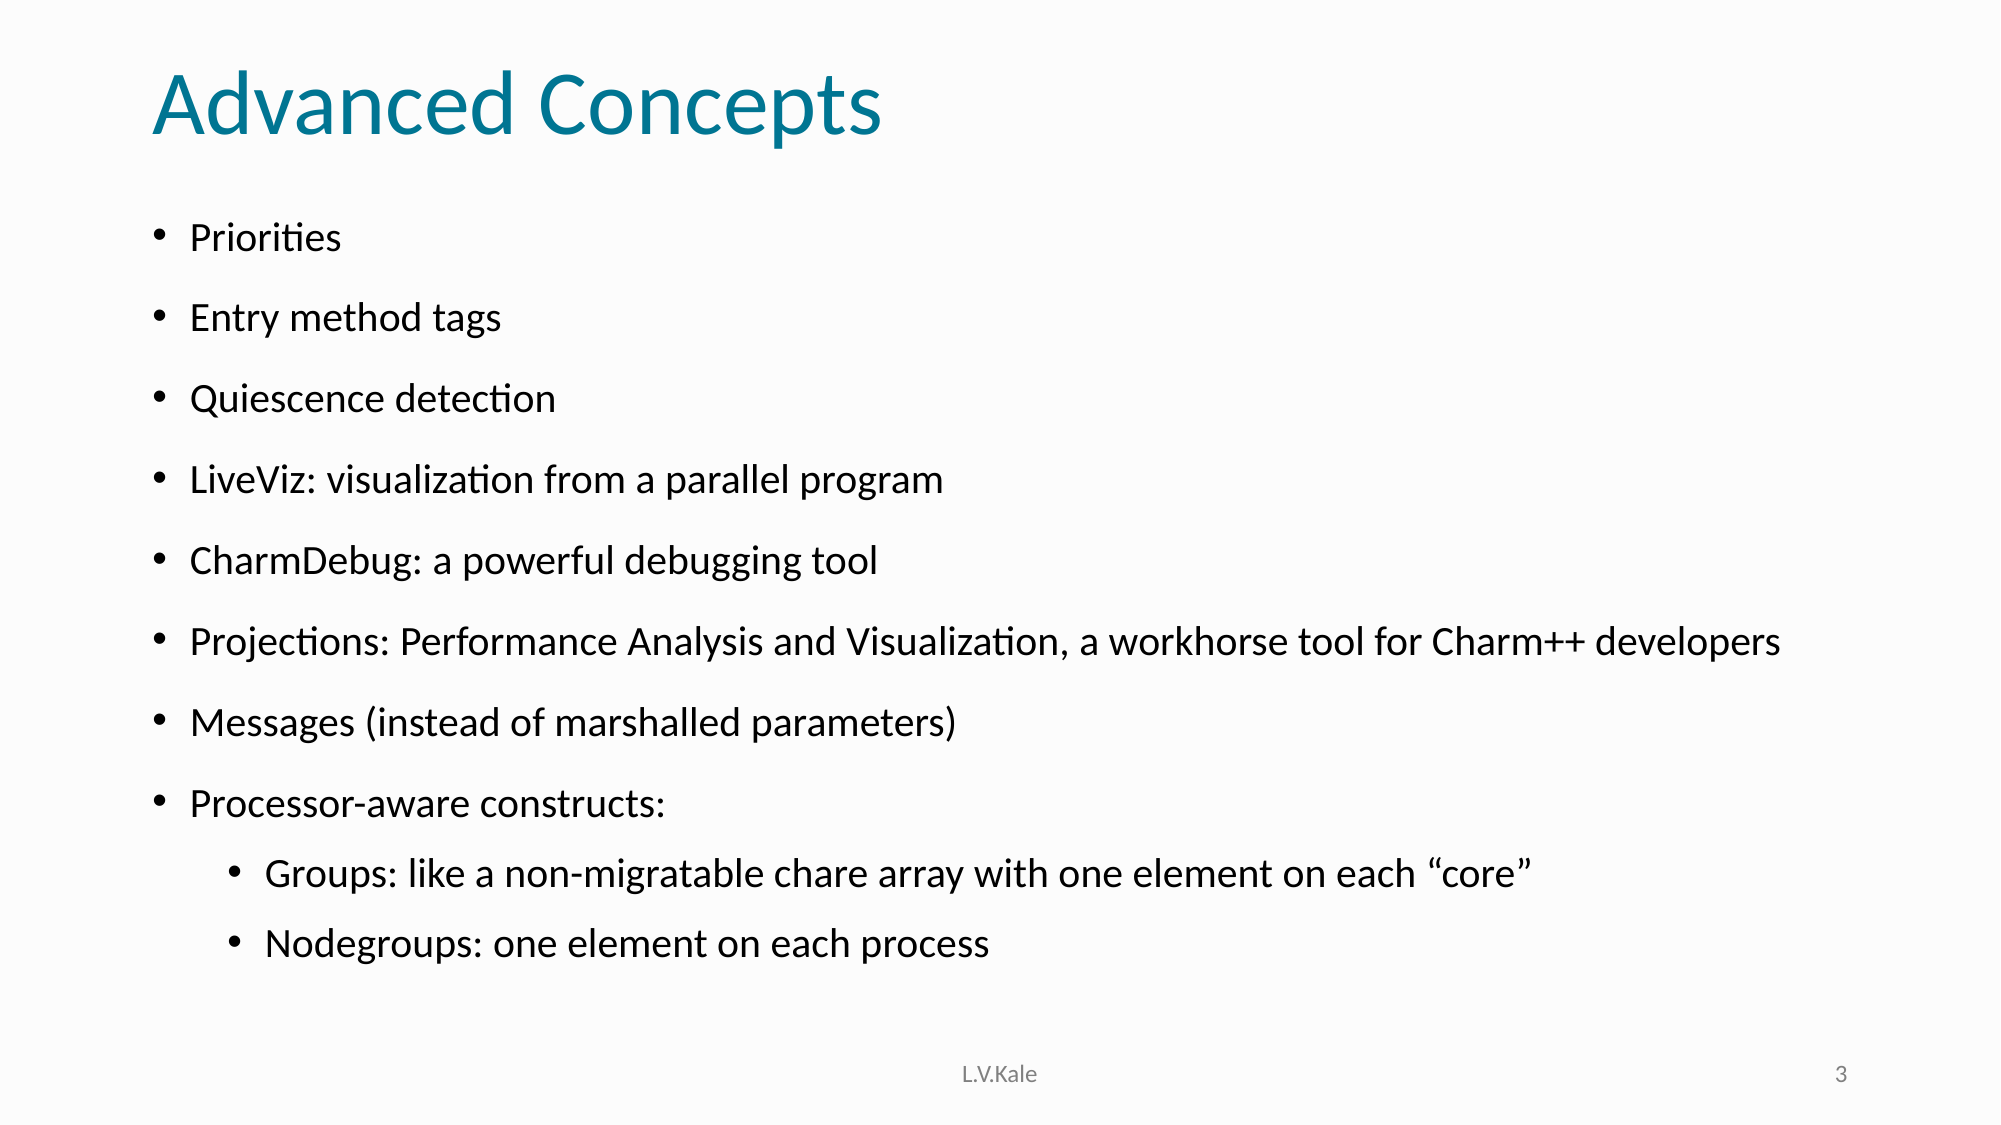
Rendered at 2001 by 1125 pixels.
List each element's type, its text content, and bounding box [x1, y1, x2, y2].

title Advanced Concepts [137, 41, 1863, 168]
list Priorities Entry method tags Quiescence detection LiveViz: visualization from a parallel program CharmDebug: a powerful debugging tool Projections: Performance Analysis and Visualization, a workhorse tool for Charm++ developers Messages (instead of marshalled parameters) Processor-aware constructs: Groups: like a non-migratable chare array with one element on each “core” Nodegroups: one element on each process [137, 191, 1863, 1014]
slide_number 3 [1412, 1042, 1863, 1103]
footer L.V.Kale [662, 1042, 1338, 1103]
